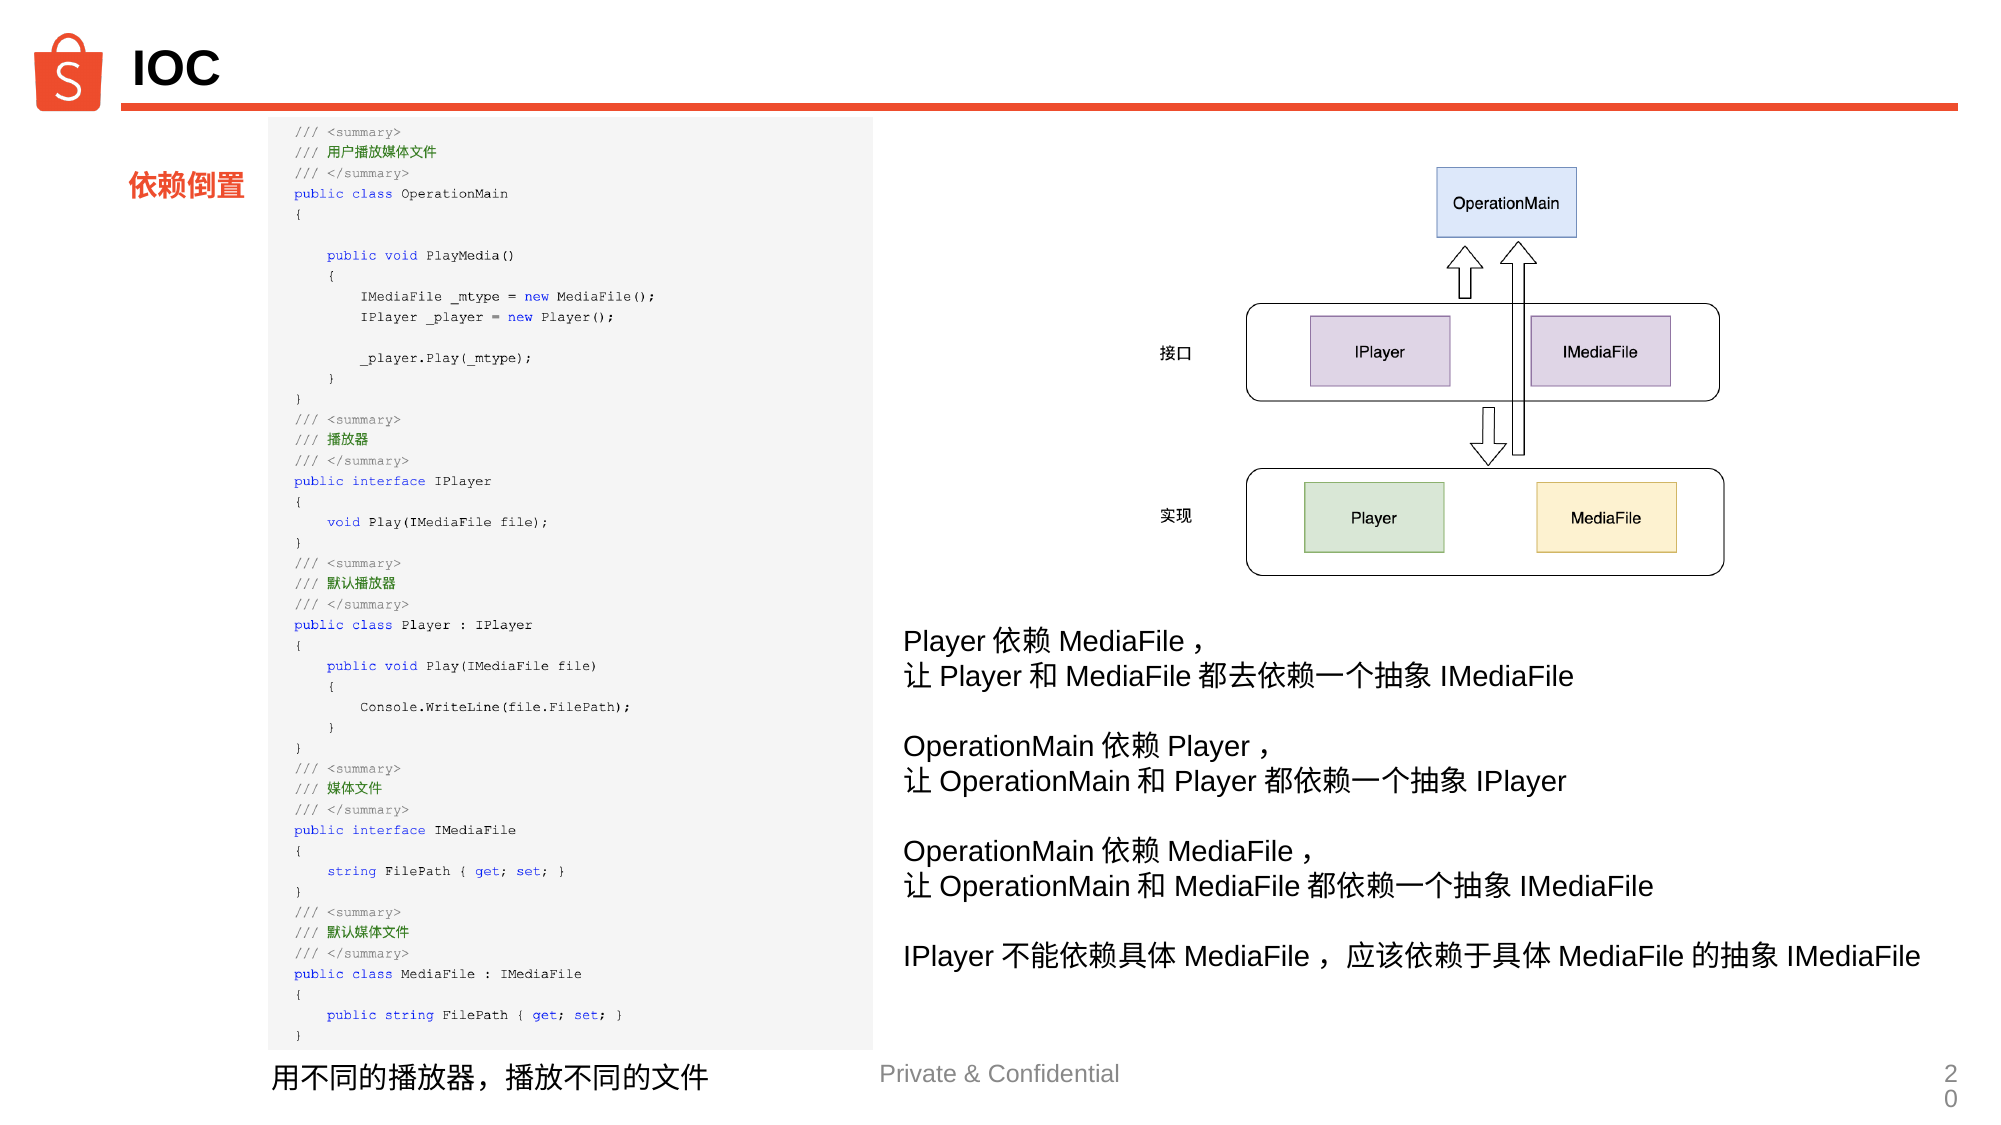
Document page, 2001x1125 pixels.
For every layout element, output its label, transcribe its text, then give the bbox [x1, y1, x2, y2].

picture [1125, 137, 1780, 603]
text_box Private & Confidential [876, 1050, 1330, 1096]
title IOC [120, 12, 1884, 108]
text_box Player依赖MediaFile， 让Player和MediaFile都去依赖一个抽象IMediaFile OperationMain依赖Player， 让OperationMain和Player都依赖一个抽象IPlayer OperationMain依赖MediaFile， 让OperationMain和MediaFile都依赖一个抽象IMediaFile IPlayer不能依赖具体MediaFile，应该依赖于具体MediaFile的抽象IMediaFile [895, 614, 1968, 980]
picture [268, 117, 873, 1050]
picture [34, 33, 108, 115]
slide_number ‹#› [1936, 980, 1968, 1125]
list 依赖倒置 [120, 148, 263, 221]
text_box 用不同的播放器，播放不同的文件 [263, 1052, 896, 1103]
